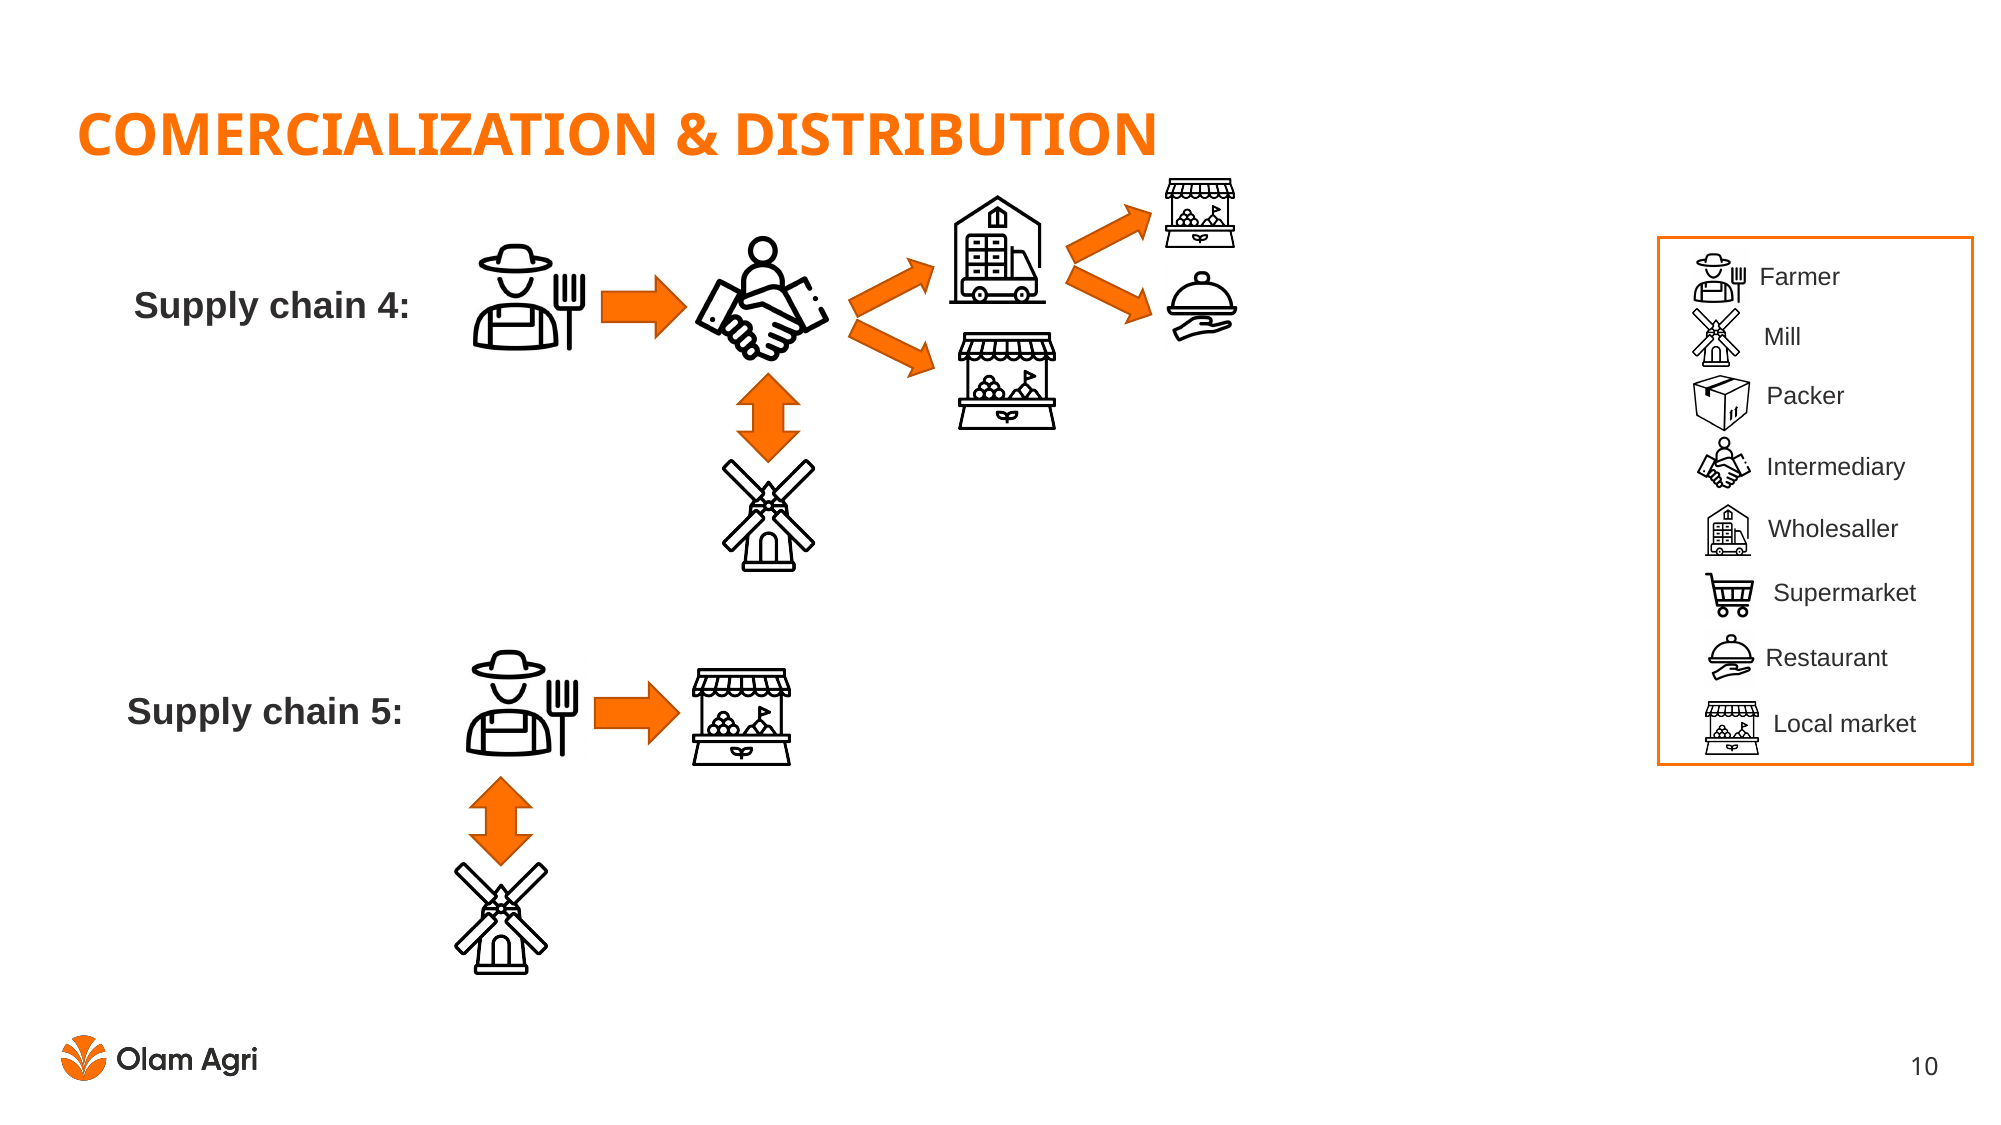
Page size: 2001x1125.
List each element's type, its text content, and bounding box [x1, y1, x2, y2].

text_box [593, 680, 681, 746]
text_box Supply chain 4: [118, 273, 470, 334]
picture [444, 862, 558, 976]
text_box 10 [1488, 1050, 1939, 1078]
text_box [1686, 248, 1973, 755]
text_box Supply chain 5: [112, 679, 463, 740]
picture [692, 668, 791, 766]
list COMERCIALIZATION & DISTRIBUTION [61, 97, 1939, 182]
text_box [1658, 236, 1974, 765]
text_box [468, 775, 534, 862]
picture [39, 1013, 279, 1103]
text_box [470, 179, 1242, 572]
picture [463, 640, 587, 760]
